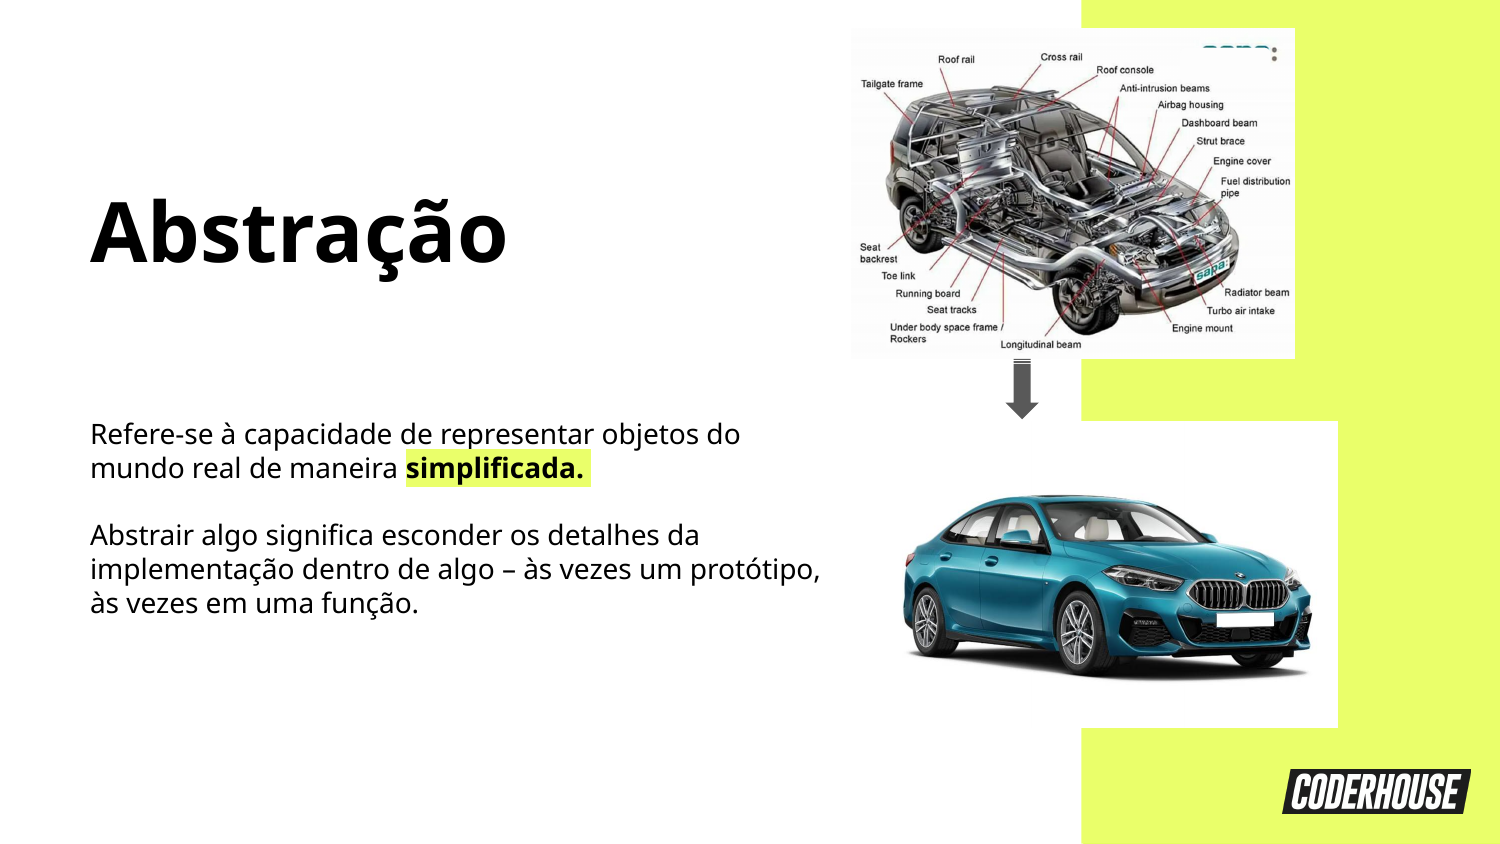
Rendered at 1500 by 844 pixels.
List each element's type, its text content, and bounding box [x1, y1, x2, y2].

picture [1281, 769, 1471, 814]
picture [0, 0, 1338, 844]
text_box [1005, 367, 1039, 420]
text_box Refere-se à capacidade de representar objetos do mundo real de maneira simplificada. Abstrair algo significa esconder os detalhes da implementação dentro de algo – às vezes um protótipo, às vezes em uma função. [75, 401, 851, 634]
text_box Abstração [75, 175, 845, 296]
